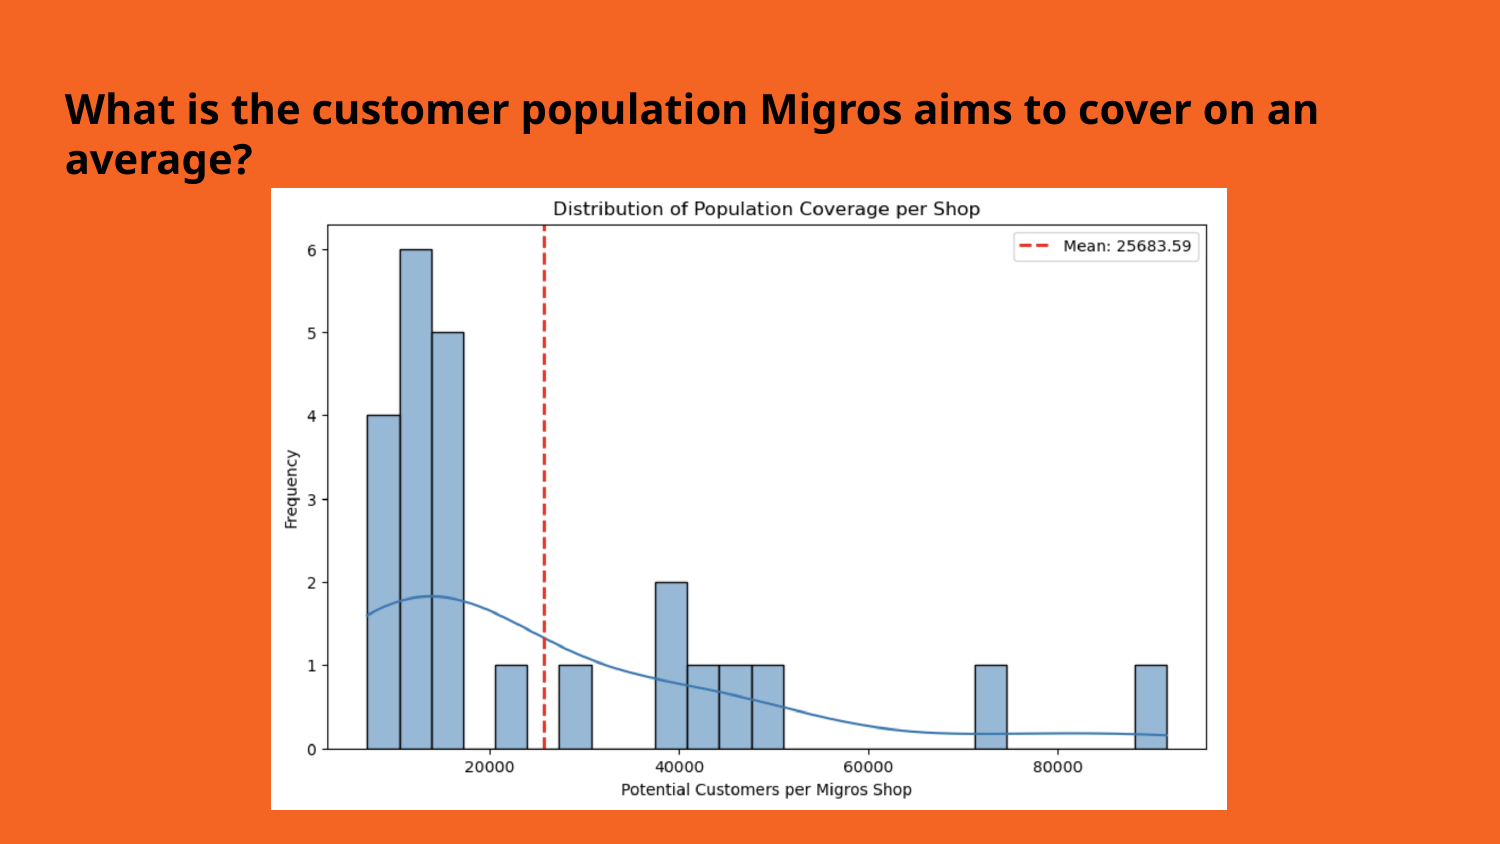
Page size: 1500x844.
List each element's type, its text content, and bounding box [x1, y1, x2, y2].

picture [270, 187, 1227, 810]
title What is the customer population Migros aims to cover on an average? [49, 67, 1448, 173]
